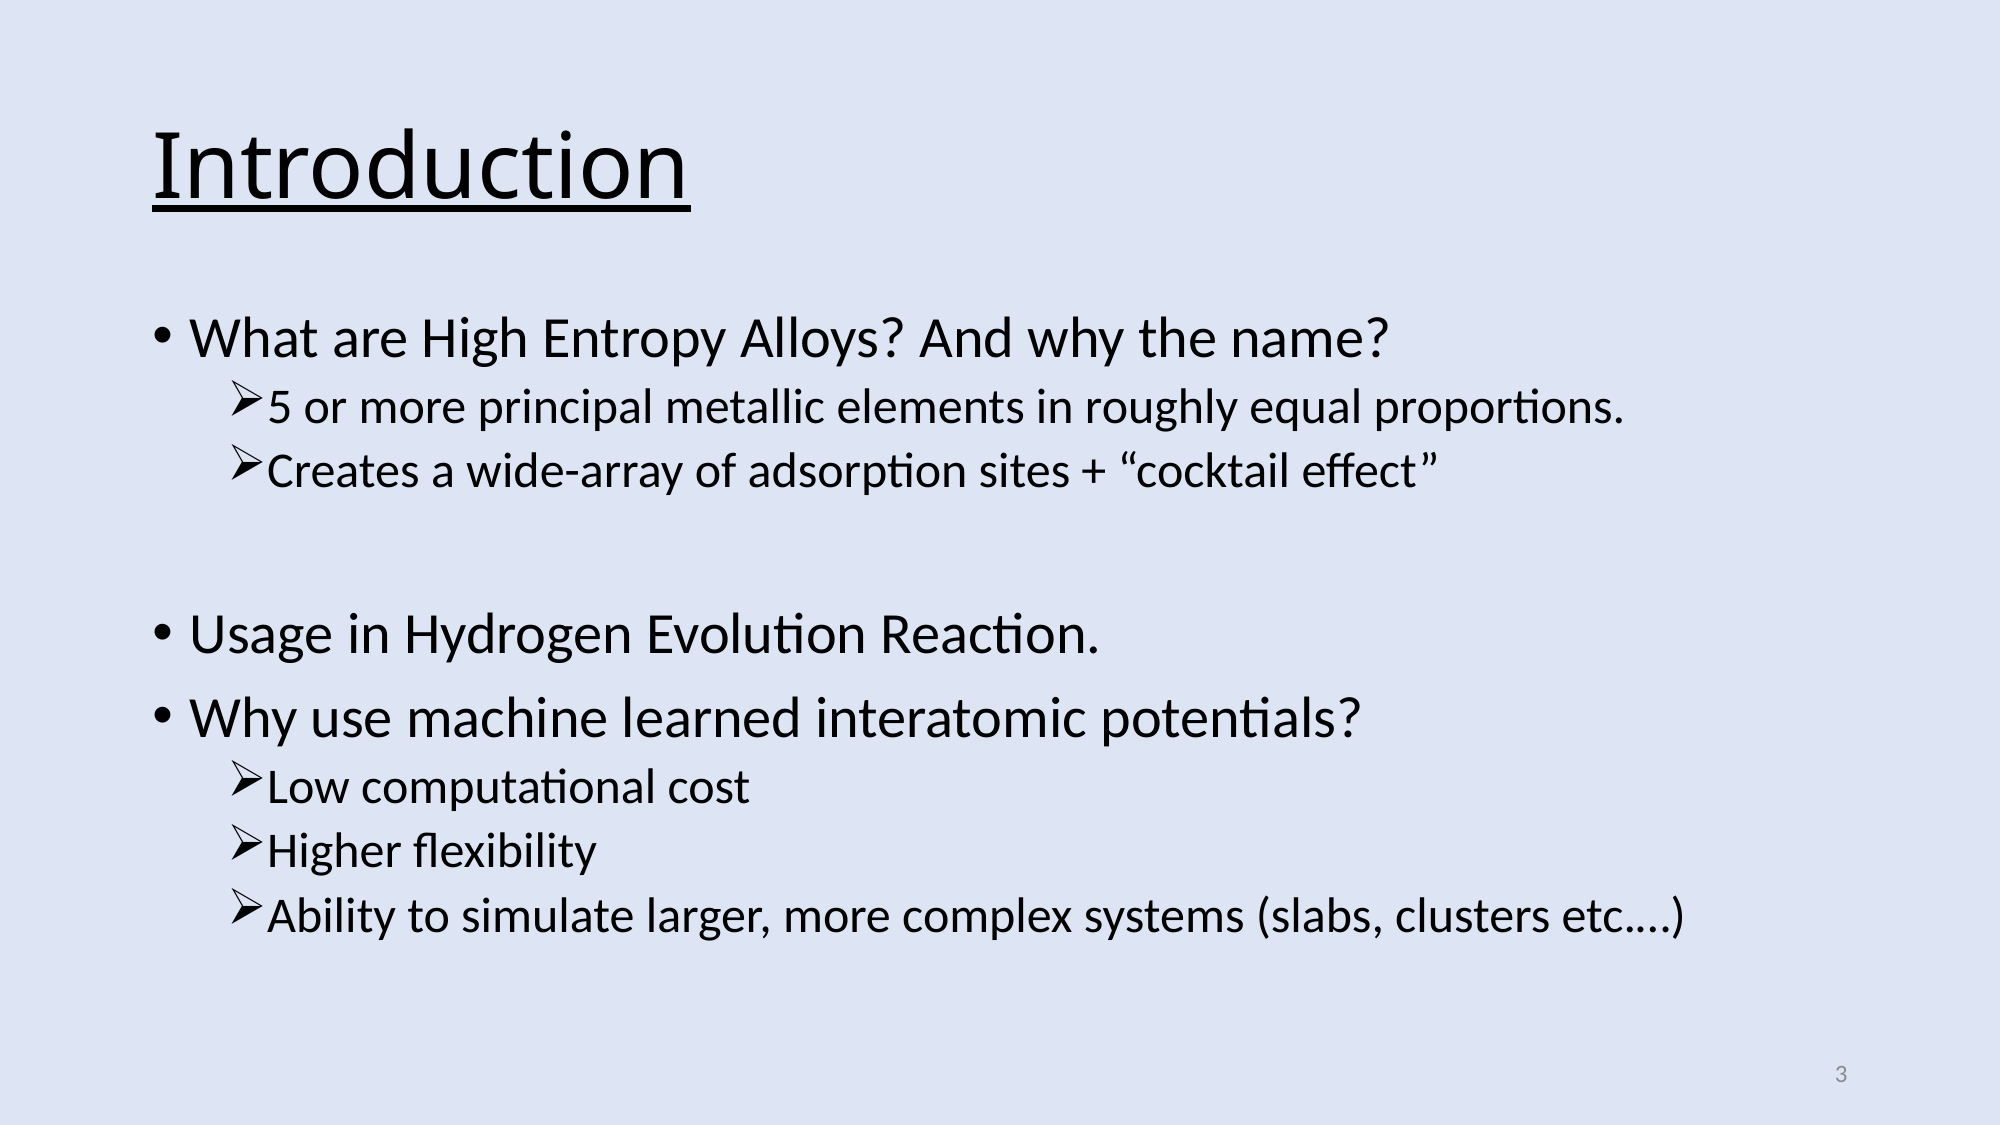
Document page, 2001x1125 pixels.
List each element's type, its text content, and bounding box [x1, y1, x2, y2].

slide_number 3 [1412, 1042, 1863, 1103]
list What are High Entropy Alloys? And why the name? 5 or more principal metallic elements in roughly equal proportions. Creates a wide-array of adsorption sites + “cocktail effect” Usage in Hydrogen Evolution Reaction. Why use machine learned interatomic potentials? Low computational cost Higher flexibility Ability to simulate larger, more complex systems (slabs, clusters etc.…) [137, 299, 1863, 1014]
title Introduction [137, 59, 1863, 278]
